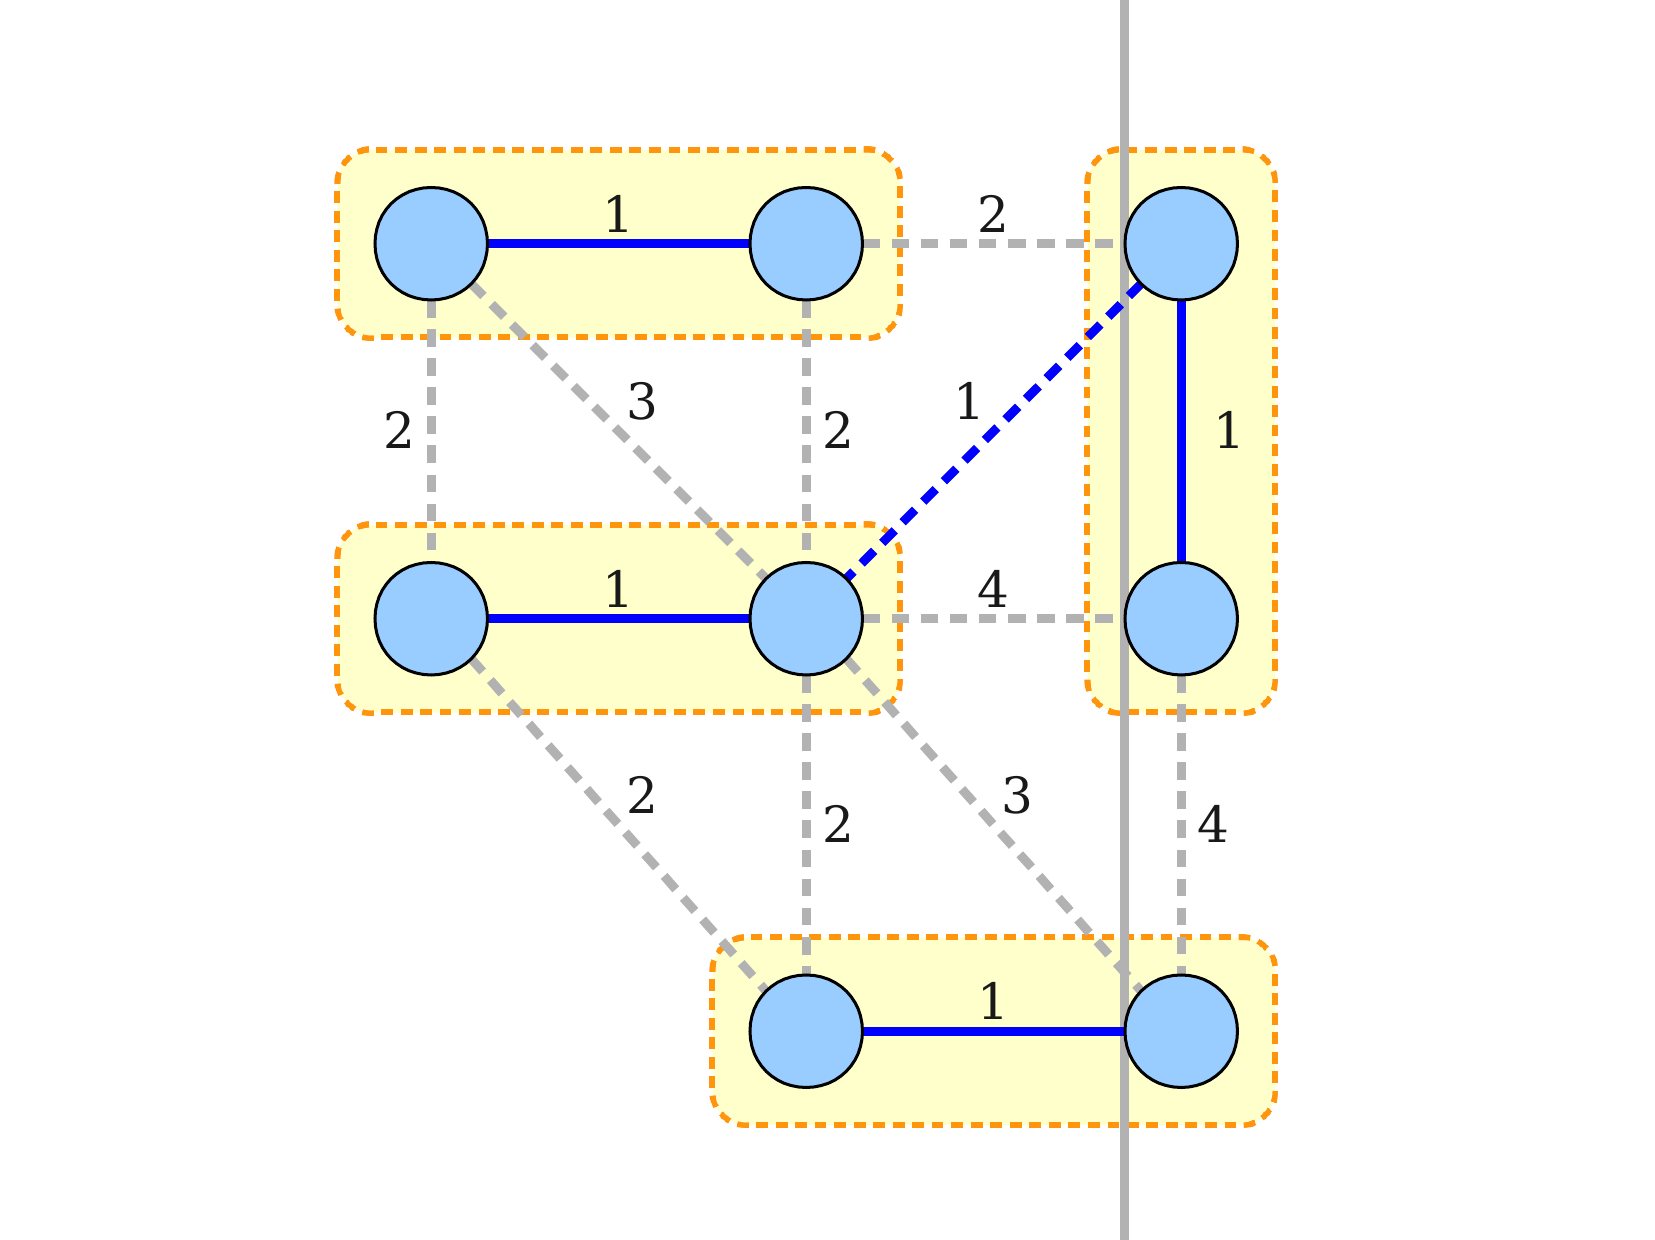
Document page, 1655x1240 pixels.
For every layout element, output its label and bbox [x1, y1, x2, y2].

text_box [655, 468, 669, 482]
text_box [625, 832, 638, 846]
text_box [981, 810, 993, 825]
text_box [567, 767, 580, 781]
text_box [334, 509, 916, 722]
text_box [594, 406, 607, 420]
text_box [984, 427, 998, 440]
text_box [1026, 386, 1039, 399]
text_box [1067, 345, 1080, 358]
text_box [1195, 790, 1232, 853]
text_box [606, 810, 618, 824]
text_box [975, 555, 1026, 619]
text_box [923, 745, 935, 759]
text_box [1077, 919, 1090, 933]
text_box [1046, 365, 1060, 379]
text_box [334, 146, 910, 347]
text_box [923, 489, 936, 502]
text_box [626, 367, 661, 430]
text_box [586, 788, 599, 803]
text_box [644, 854, 657, 868]
text_box [702, 919, 715, 933]
text_box [676, 489, 690, 502]
text_box [548, 745, 561, 759]
text_box [381, 396, 418, 459]
text_box [820, 396, 857, 459]
text_box [820, 790, 857, 853]
text_box [709, 0, 1278, 1240]
text_box [999, 761, 1036, 824]
text_box [683, 897, 695, 911]
text_box [961, 789, 974, 803]
text_box [624, 761, 661, 824]
text_box [964, 448, 978, 461]
text_box [975, 180, 1026, 244]
text_box [532, 345, 546, 358]
text_box [1058, 897, 1071, 911]
text_box [664, 875, 676, 890]
text_box [553, 365, 566, 379]
text_box [614, 427, 628, 440]
text_box [1000, 832, 1013, 846]
text_box [697, 509, 710, 523]
text_box [1019, 854, 1032, 868]
text_box [635, 448, 649, 461]
text_box [943, 468, 957, 482]
text_box [528, 723, 541, 738]
text_box [1005, 406, 1019, 420]
text_box [903, 723, 916, 738]
text_box [1039, 875, 1051, 890]
text_box [951, 367, 988, 430]
text_box [942, 767, 955, 781]
text_box [573, 386, 587, 399]
